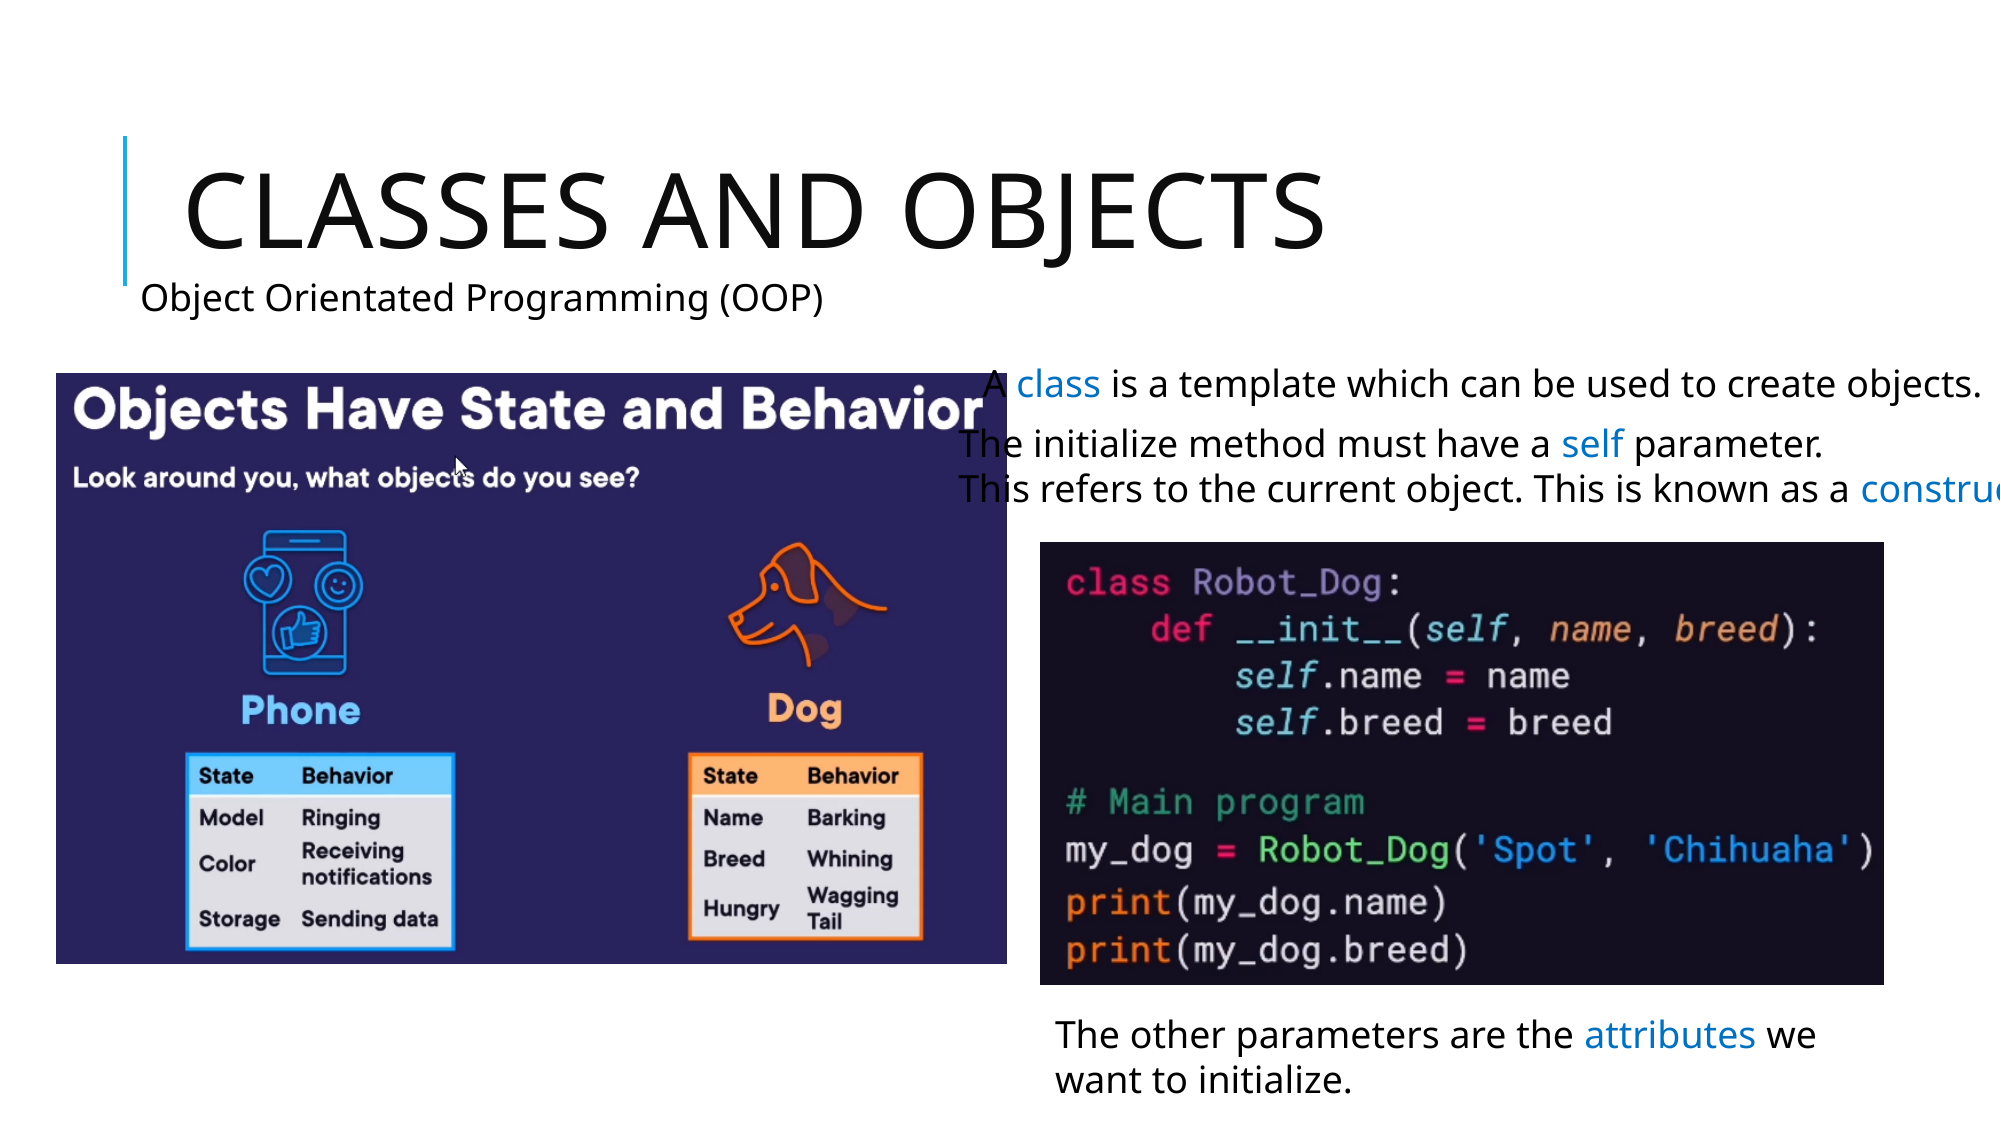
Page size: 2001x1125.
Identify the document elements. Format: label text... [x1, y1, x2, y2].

title Classes and objects [168, 96, 1763, 342]
text_box The other parameters are the attributes we want to initialize. [1040, 1003, 1928, 1109]
text_box Object Orientated Programming (OOP) [125, 266, 839, 327]
text_box A class is a template which can be used to create objects. [967, 352, 1999, 412]
text_box The initialize method must have a self parameter. This refers to the current object. This is known as a constructor. [1013, 412, 2000, 518]
picture [56, 373, 1007, 964]
picture [1039, 542, 1885, 985]
